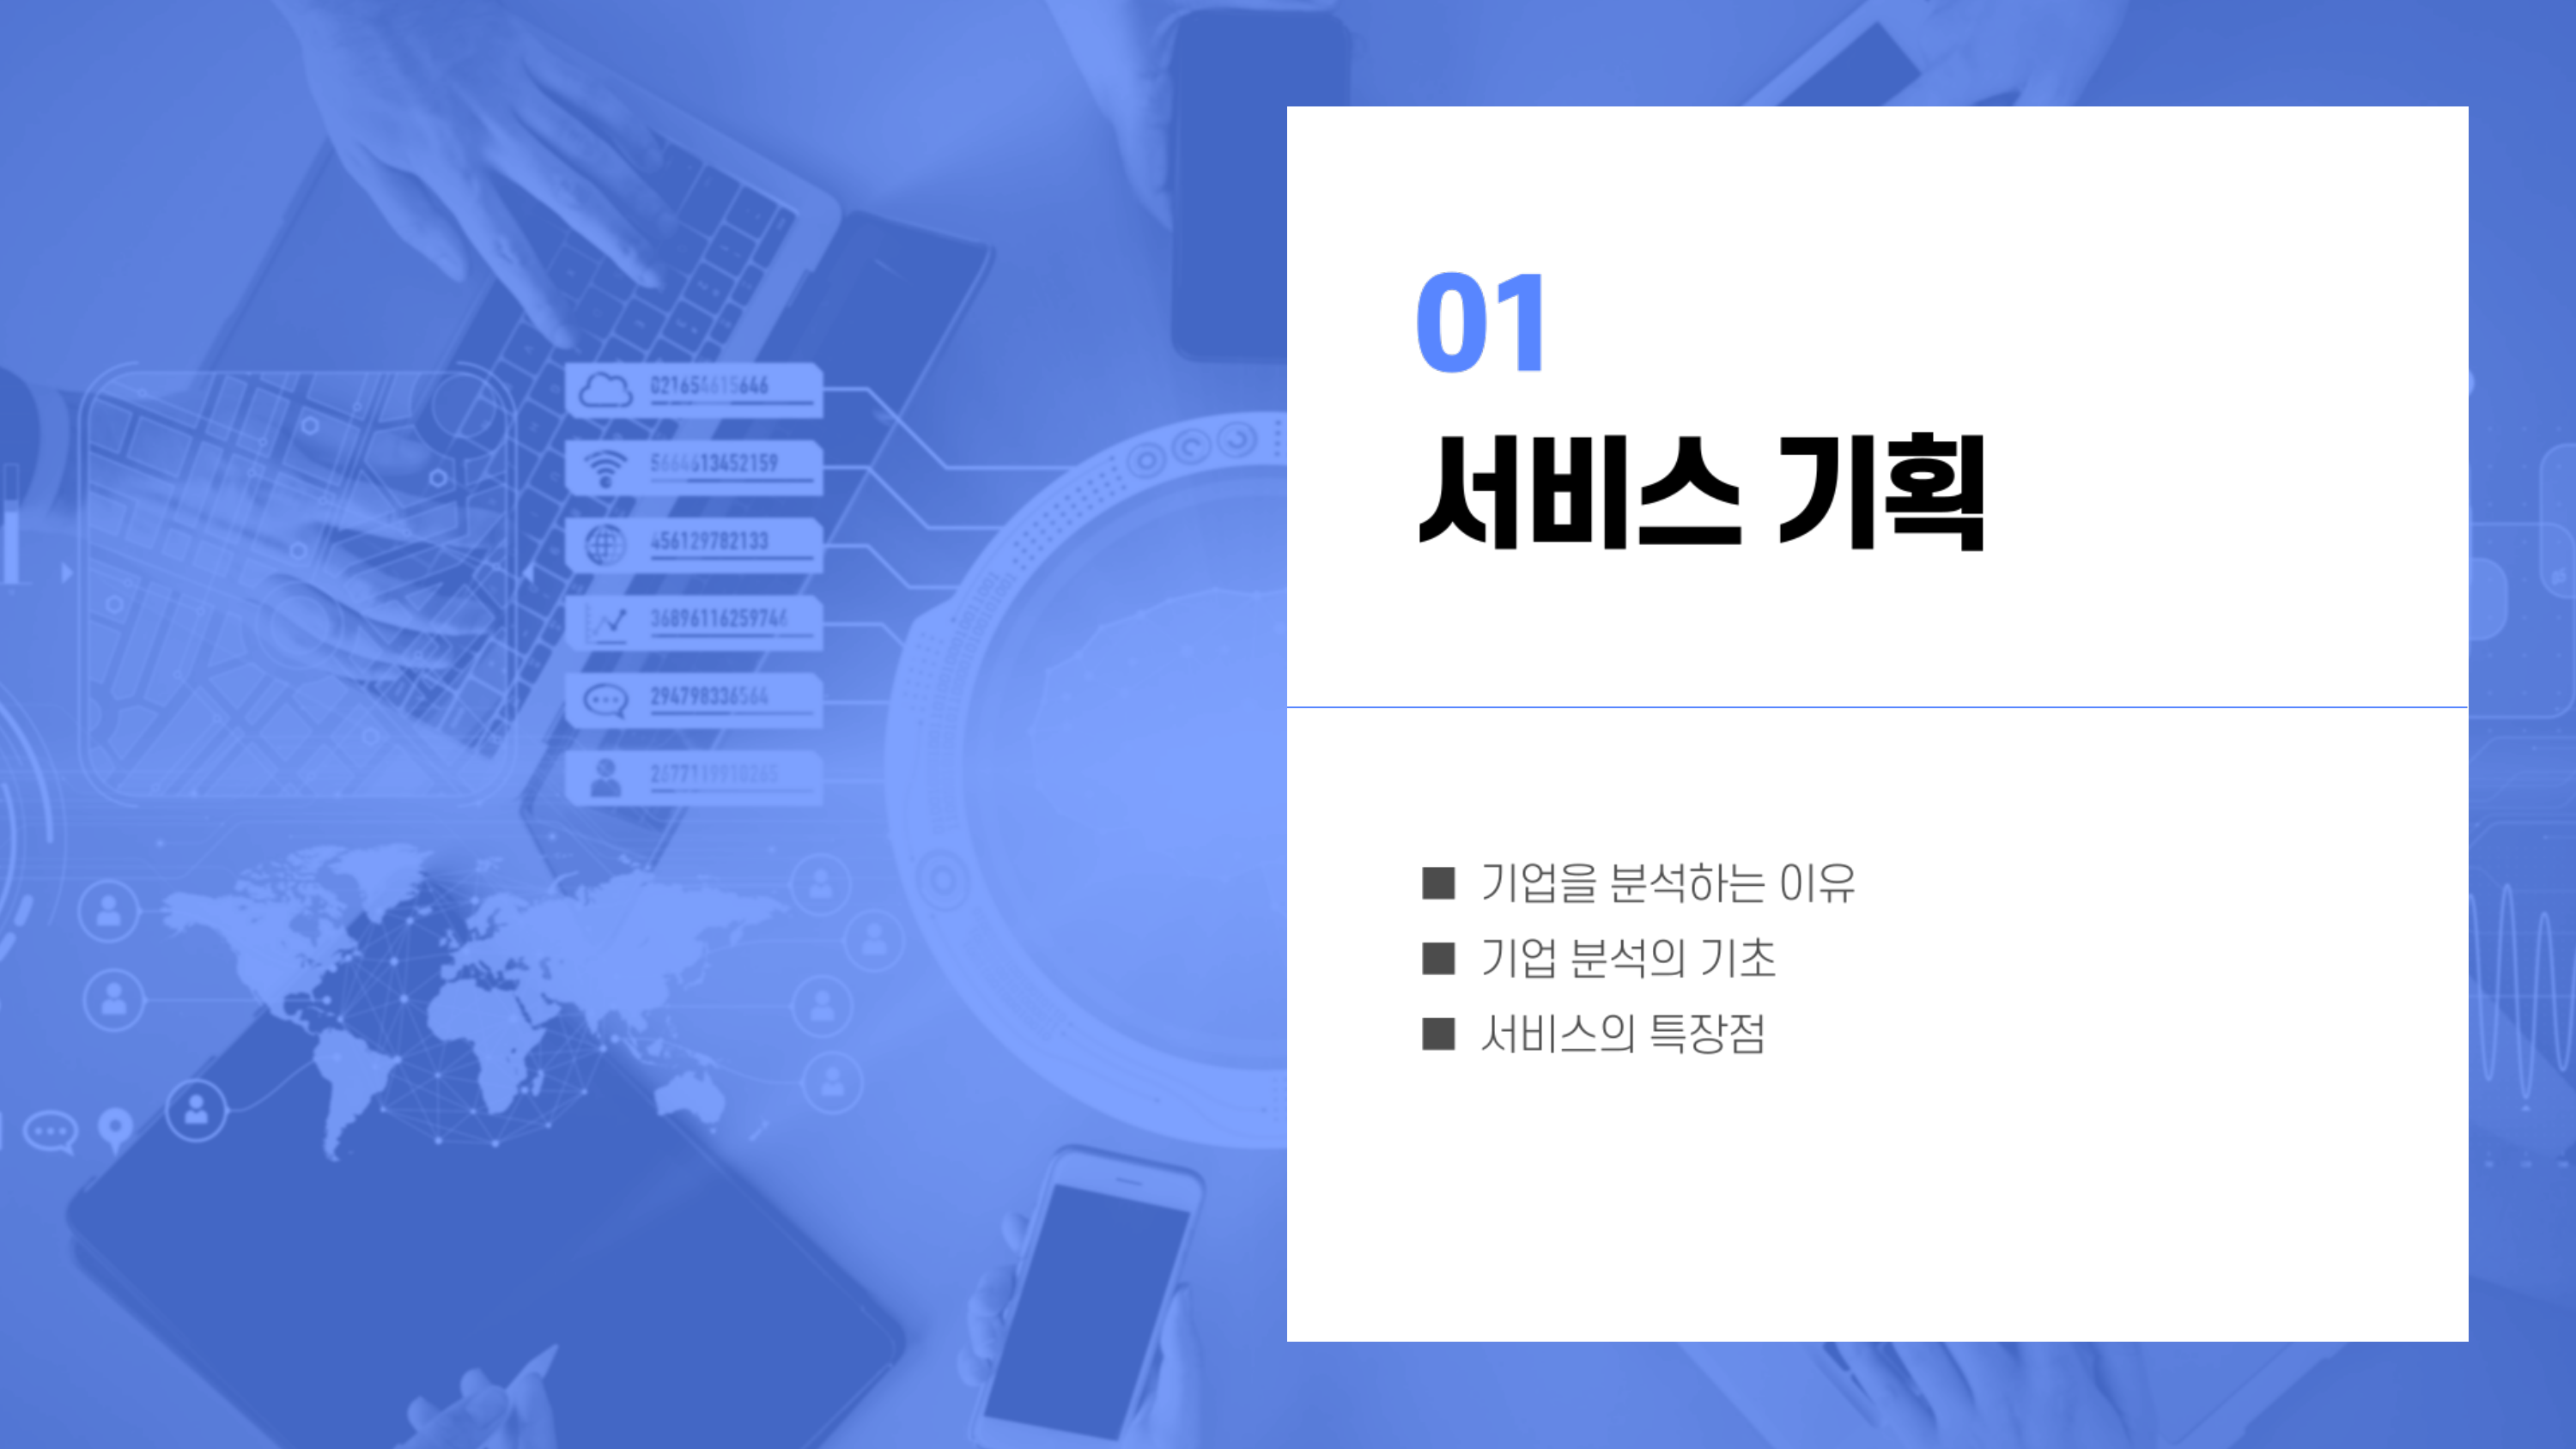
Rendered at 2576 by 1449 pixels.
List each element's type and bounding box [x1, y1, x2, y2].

picture [1394, 218, 2058, 608]
text_box [1287, 714, 2469, 1342]
text_box [1287, 106, 2469, 706]
picture [1411, 847, 1883, 1075]
text_box [0, 0, 2576, 1449]
